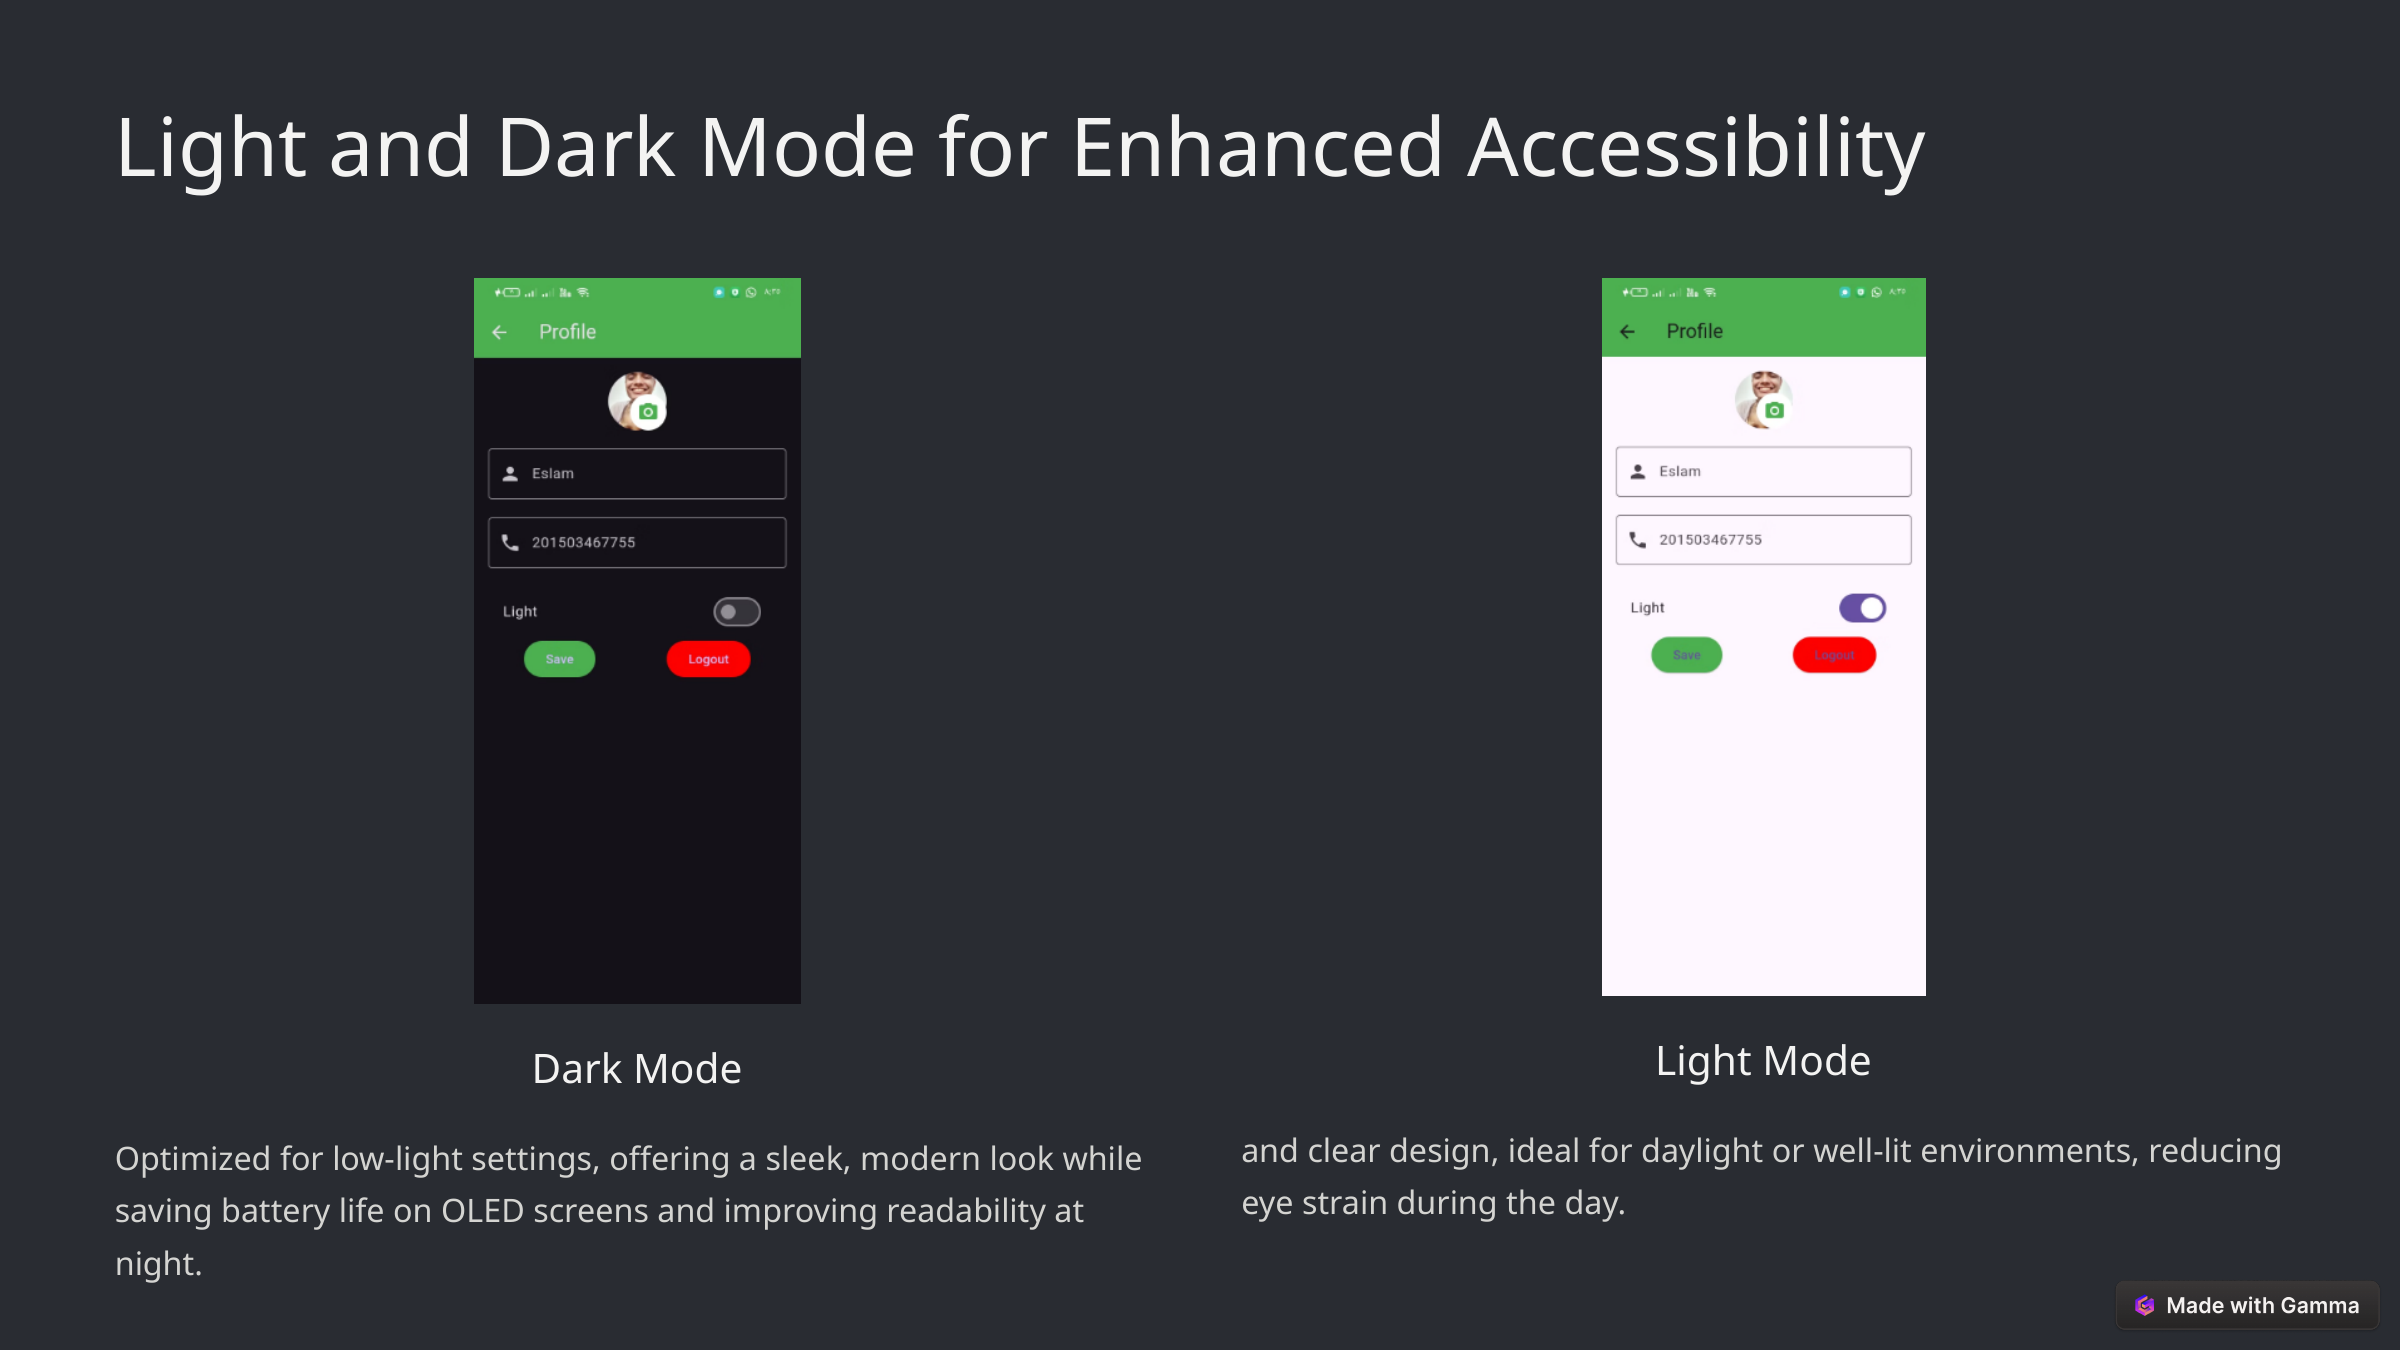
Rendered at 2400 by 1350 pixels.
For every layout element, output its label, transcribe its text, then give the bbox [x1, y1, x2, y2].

picture [2106, 1271, 2389, 1339]
picture [474, 278, 801, 1005]
text_box Dark Mode [432, 1040, 843, 1093]
text_box Light Mode [1558, 1032, 1969, 1084]
text_box Optimized for low-light settings, offering a sleek, modern look while saving battery life on OLED screens and improving readability at night. [114, 1125, 1160, 1231]
text_box Light and Dark Mode for Enhanced Accessibility [114, 90, 1893, 193]
text_box and clear design, ideal for daylight or well-lit environments, reducing eye strain during the day. [1241, 1116, 2287, 1222]
picture [1602, 278, 1926, 996]
